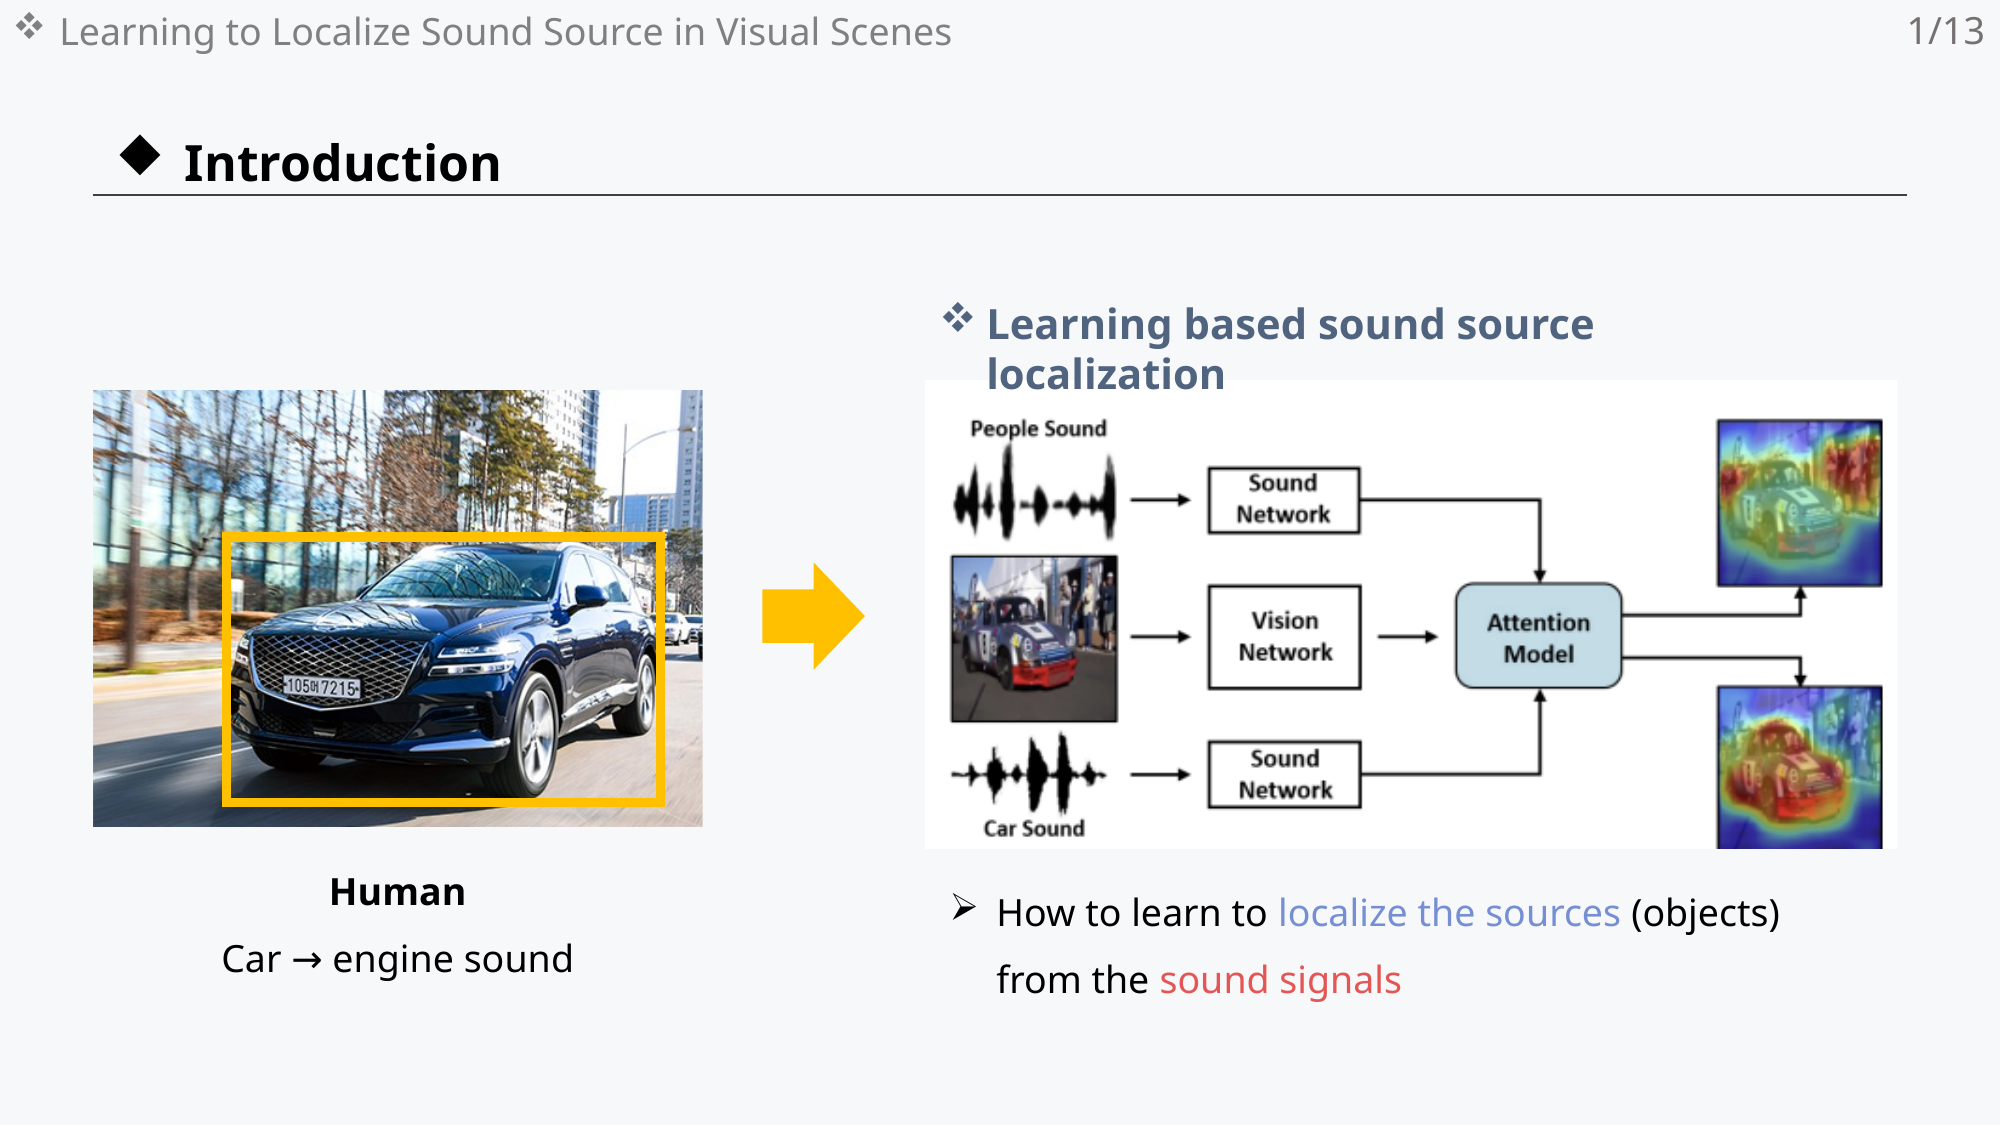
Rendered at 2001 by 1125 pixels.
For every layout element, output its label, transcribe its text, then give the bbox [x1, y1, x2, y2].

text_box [93, 390, 703, 827]
picture [924, 380, 1898, 849]
text_box 1/13 [1856, 0, 2000, 60]
text_box Learning based sound source localization [924, 290, 1857, 380]
text_box How to learn to localize the sources (objects) from the sound signals [934, 858, 1887, 1009]
text_box [761, 559, 867, 673]
text_box Human Car → engine sound [174, 827, 622, 1000]
text_box Introduction [97, 195, 528, 207]
text_box Learning to Localize Sound Source in Visual Scenes [0, 0, 1713, 67]
text_box Introduction [93, 86, 533, 194]
